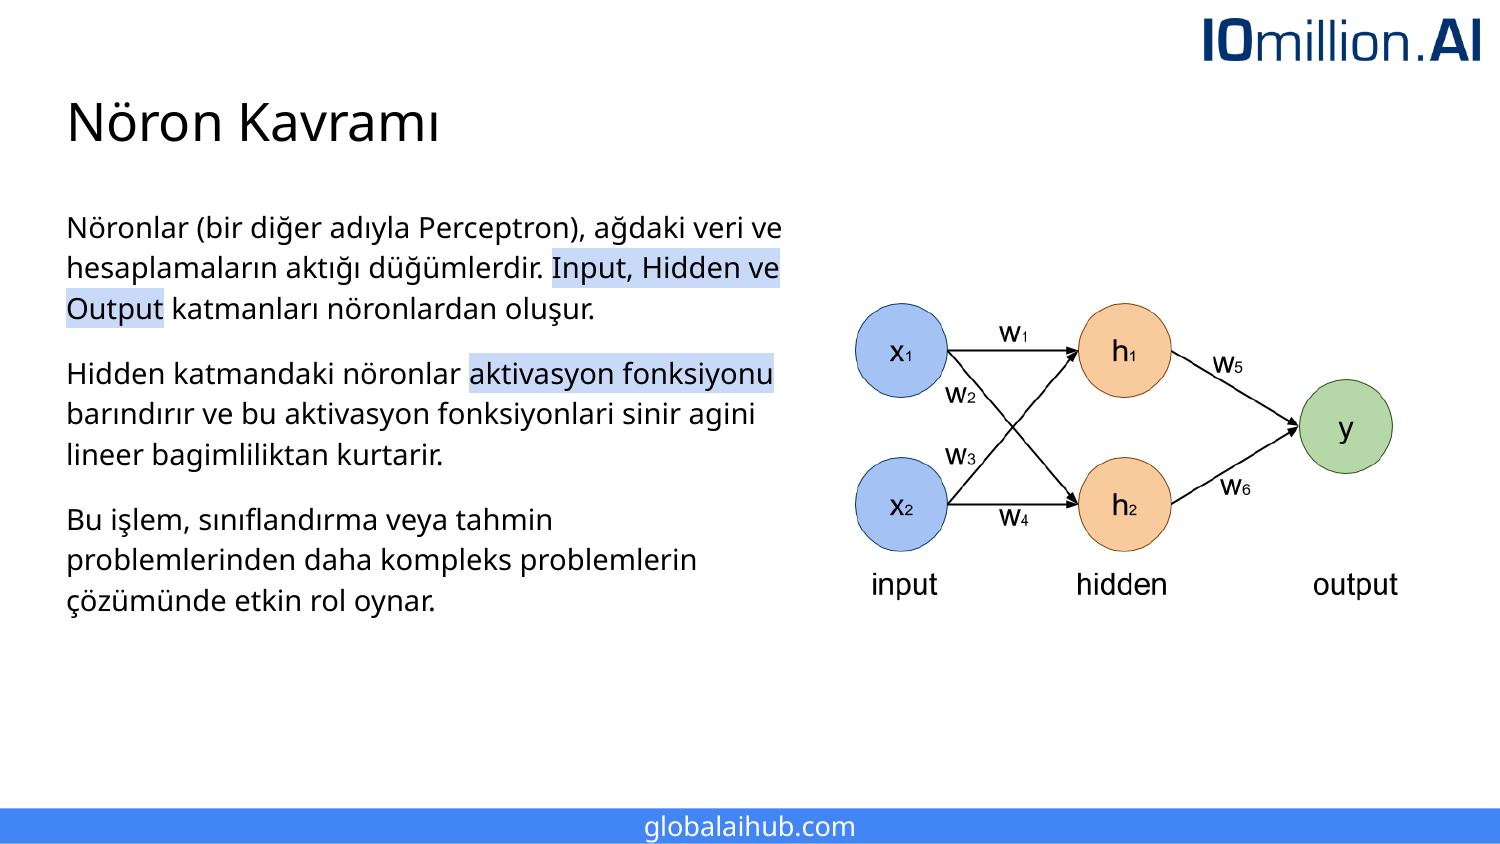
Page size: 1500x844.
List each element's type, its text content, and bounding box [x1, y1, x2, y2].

list Nöronlar (bir diğer adıyla Perceptron), ağdaki veri ve hesaplamaların aktığı düğümlerdir. Input, Hidden ve Output katmanları nöronlardan oluşur. Hidden katmandaki nöronlar aktivasyon fonksiyonu barındırır ve bu aktivasyon fonksiyonlari sinir agini lineer bagimliliktan kurtarir. Bu işlem, sınıflandırma veya tahmin problemlerinden daha kompleks problemlerin çözümünde etkin rol oynar. [51, 189, 807, 750]
picture [794, 226, 1485, 618]
picture [1204, 18, 1480, 61]
title Nöron Kavramı [51, 72, 1449, 167]
